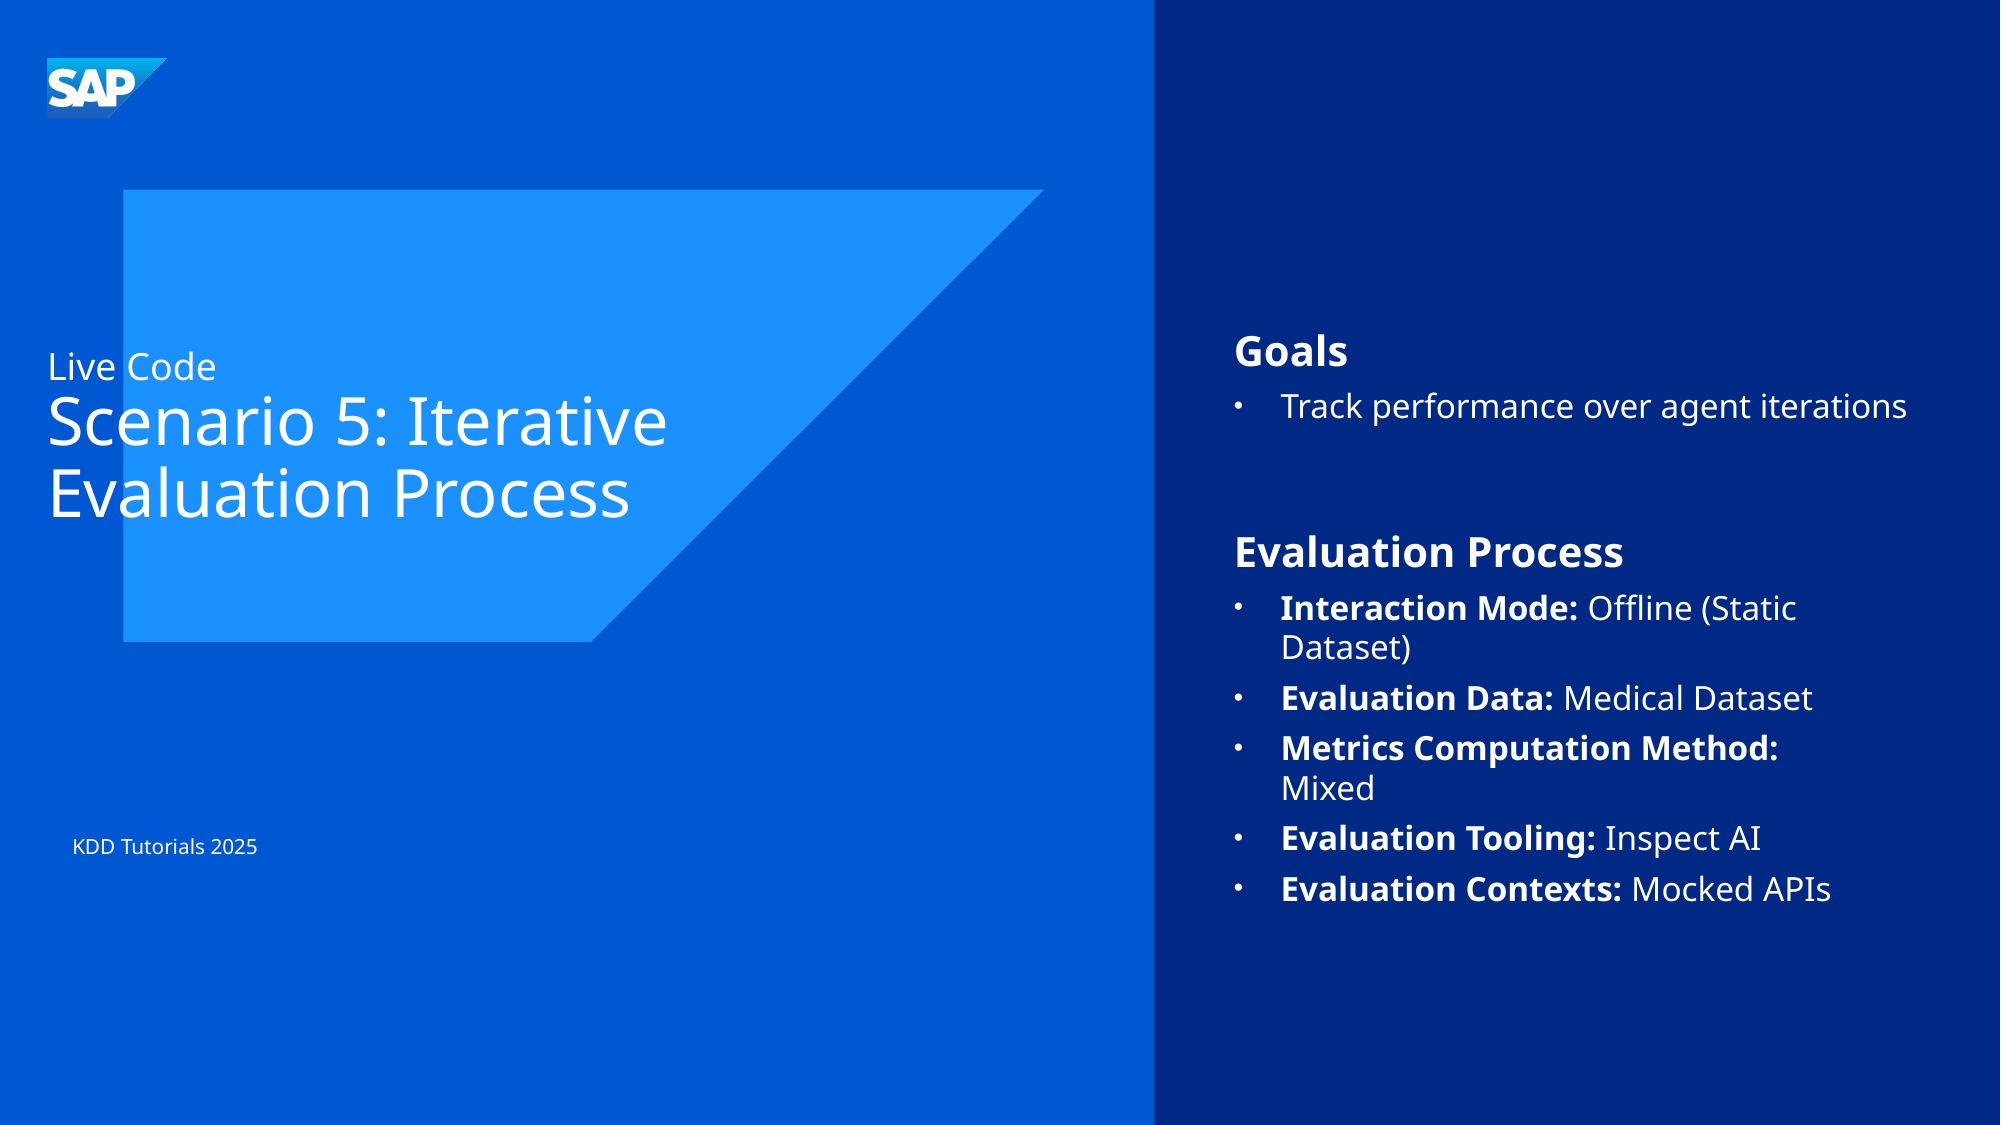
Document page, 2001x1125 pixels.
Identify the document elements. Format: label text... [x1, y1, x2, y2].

text_box Live Code Scenario 5: Iterative Evaluation Process [47, 336, 923, 544]
text_box Goals Track performance over agent iterations Evaluation Process Interaction Mode: Offline (Static Dataset) Evaluation Data: Medical Dataset Metrics Computation Method: Mixed Evaluation Tooling: Inspect AI Evaluation Contexts: Mocked APIs [1233, 325, 1921, 1111]
text_box [1154, 0, 2000, 1125]
picture [47, 60, 167, 118]
